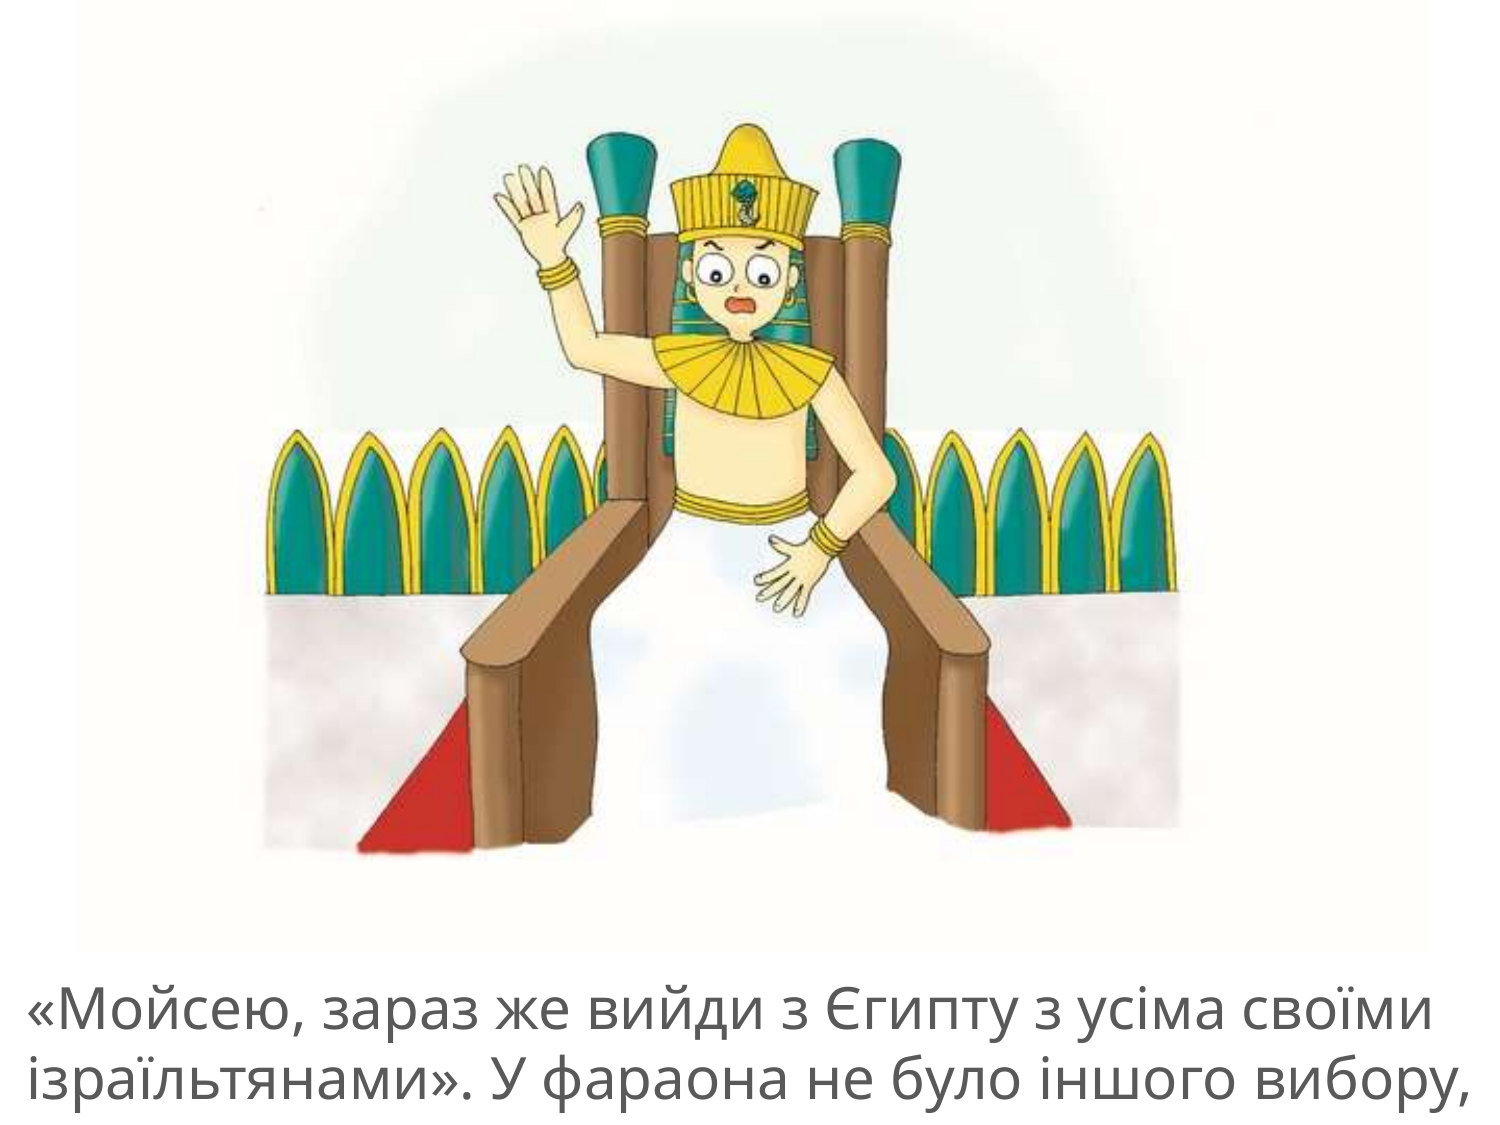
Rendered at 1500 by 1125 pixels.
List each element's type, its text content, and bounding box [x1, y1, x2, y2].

picture [72, 0, 1427, 953]
text_box «Мойсею, зараз же вийди з Єгипту з усіма своїми ізраїльтянами». У фараона не було іншого вибору, як відпустити їх. [11, 964, 1498, 1125]
